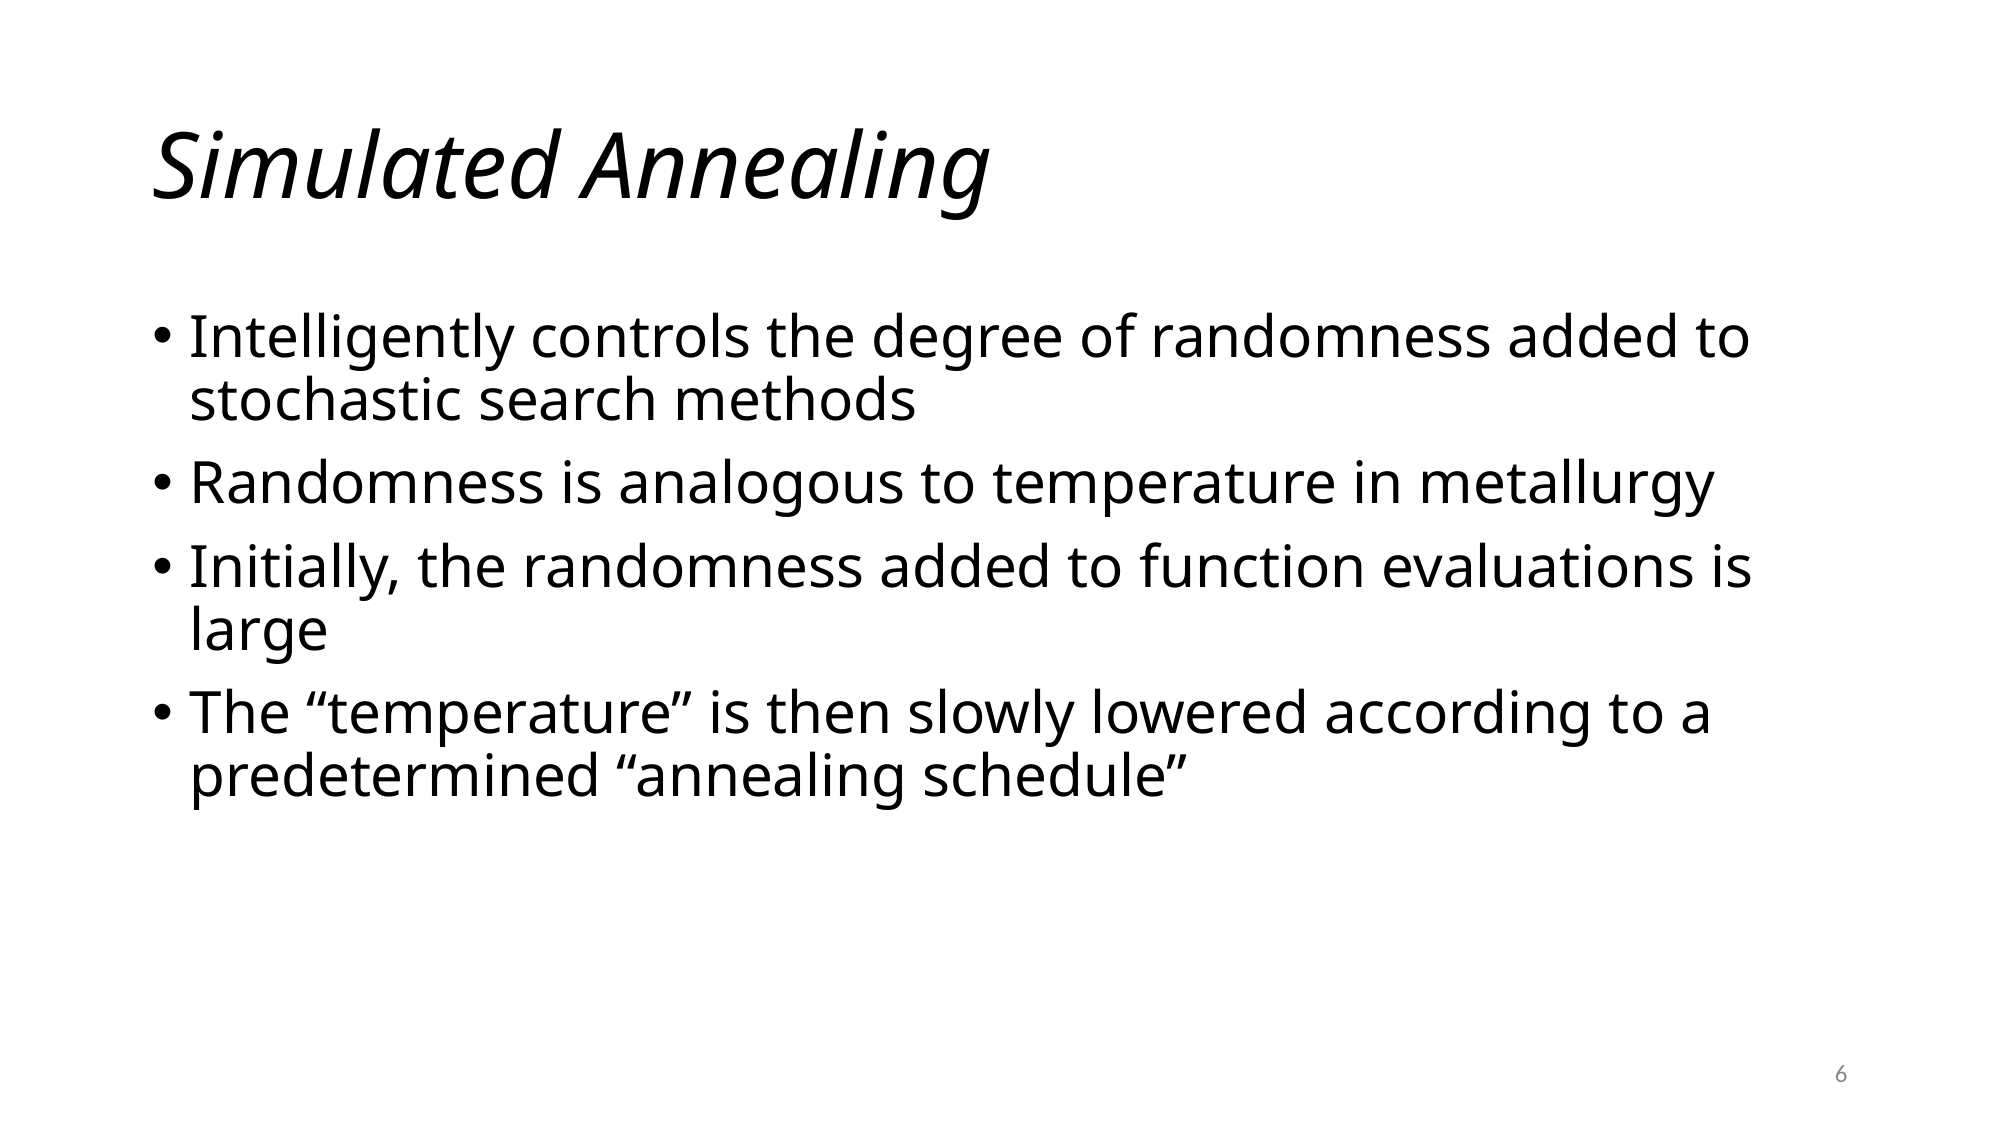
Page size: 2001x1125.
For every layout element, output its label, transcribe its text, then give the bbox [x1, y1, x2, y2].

slide_number 6 [1412, 1042, 1863, 1103]
list Intelligently controls the degree of randomness added to stochastic search methods Randomness is analogous to temperature in metallurgy Initially, the randomness added to function evaluations is large The “temperature” is then slowly lowered according to a predetermined “annealing schedule” [137, 299, 1863, 1014]
title Simulated Annealing [137, 59, 1863, 278]
